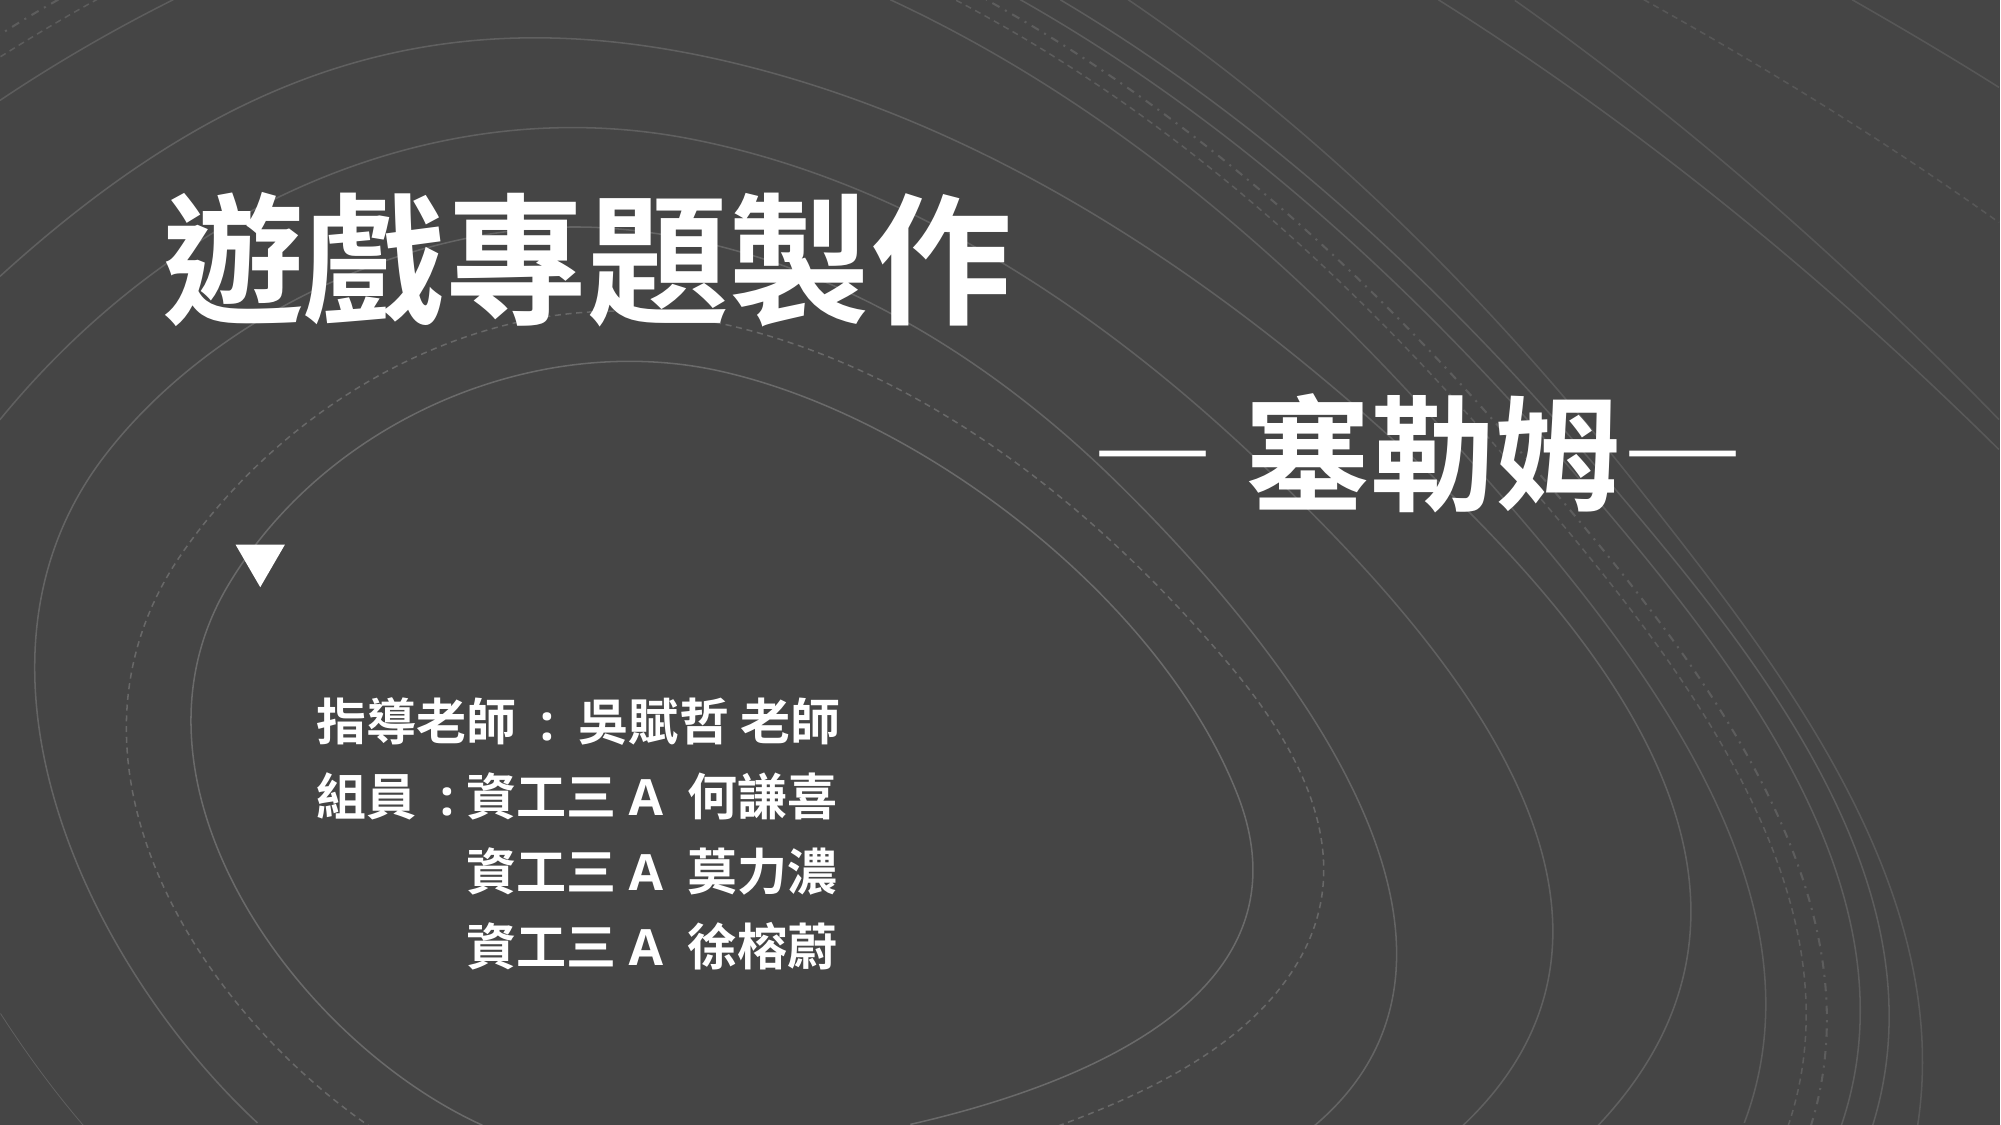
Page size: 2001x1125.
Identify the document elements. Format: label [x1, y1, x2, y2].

text_box [0, 0, 1999, 1125]
